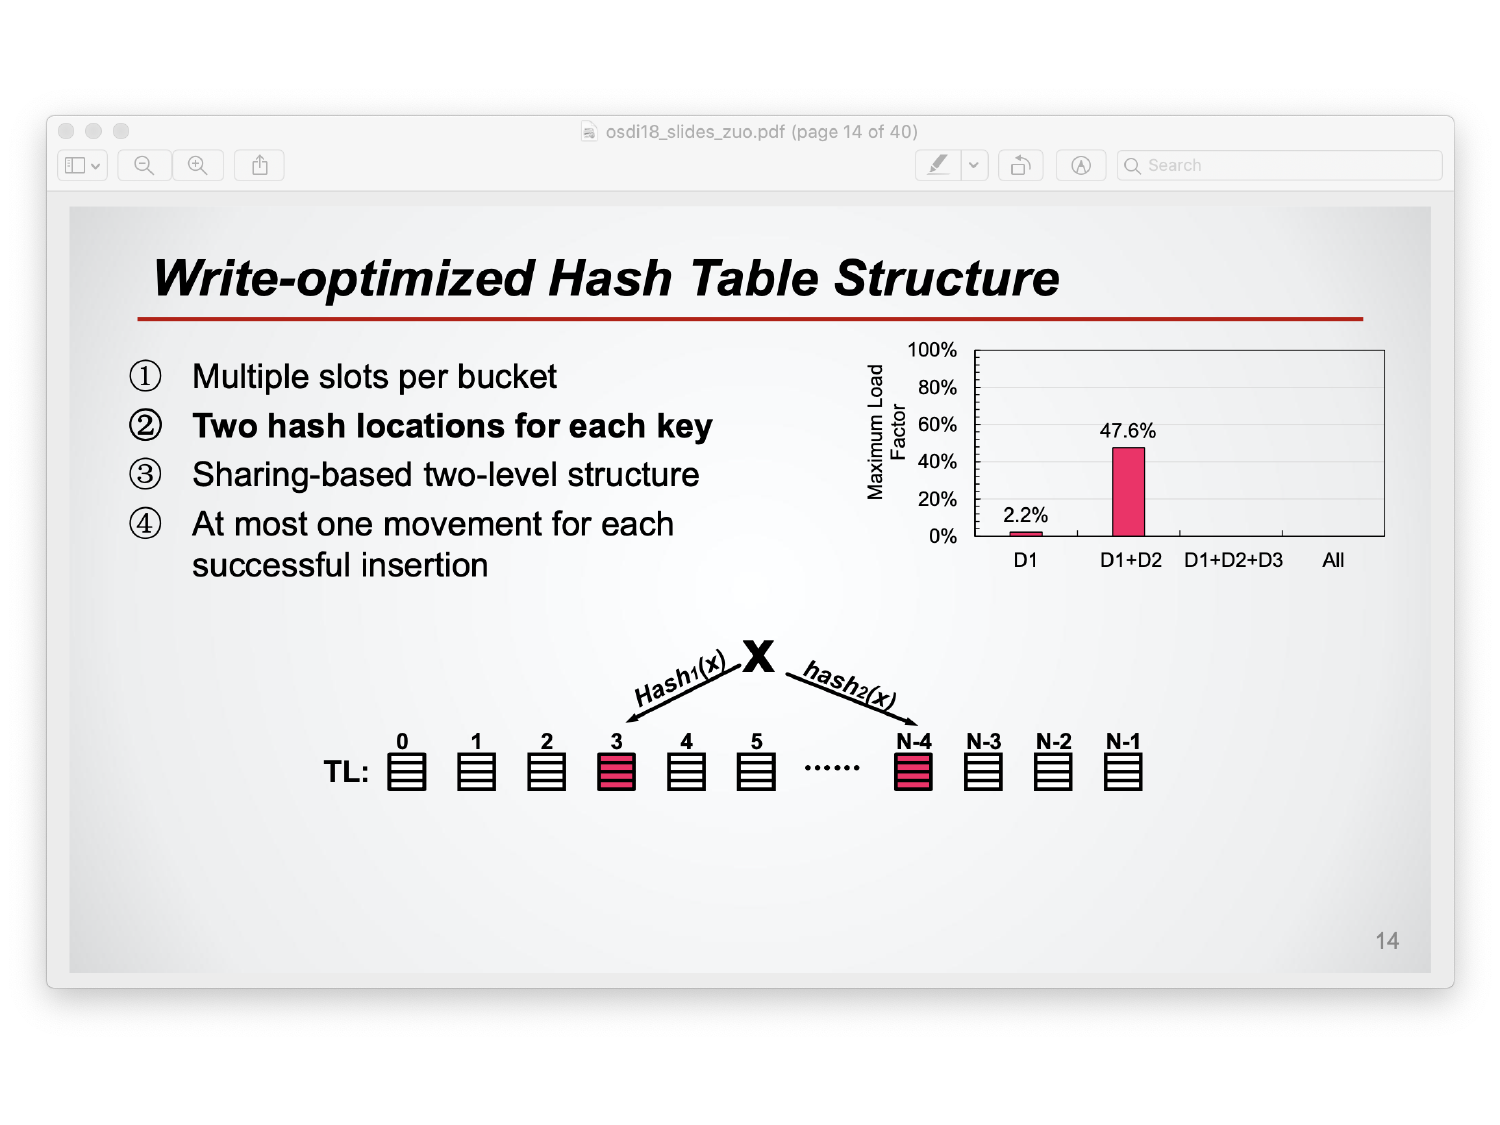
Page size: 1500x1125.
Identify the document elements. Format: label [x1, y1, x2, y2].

picture [0, 79, 1500, 1045]
